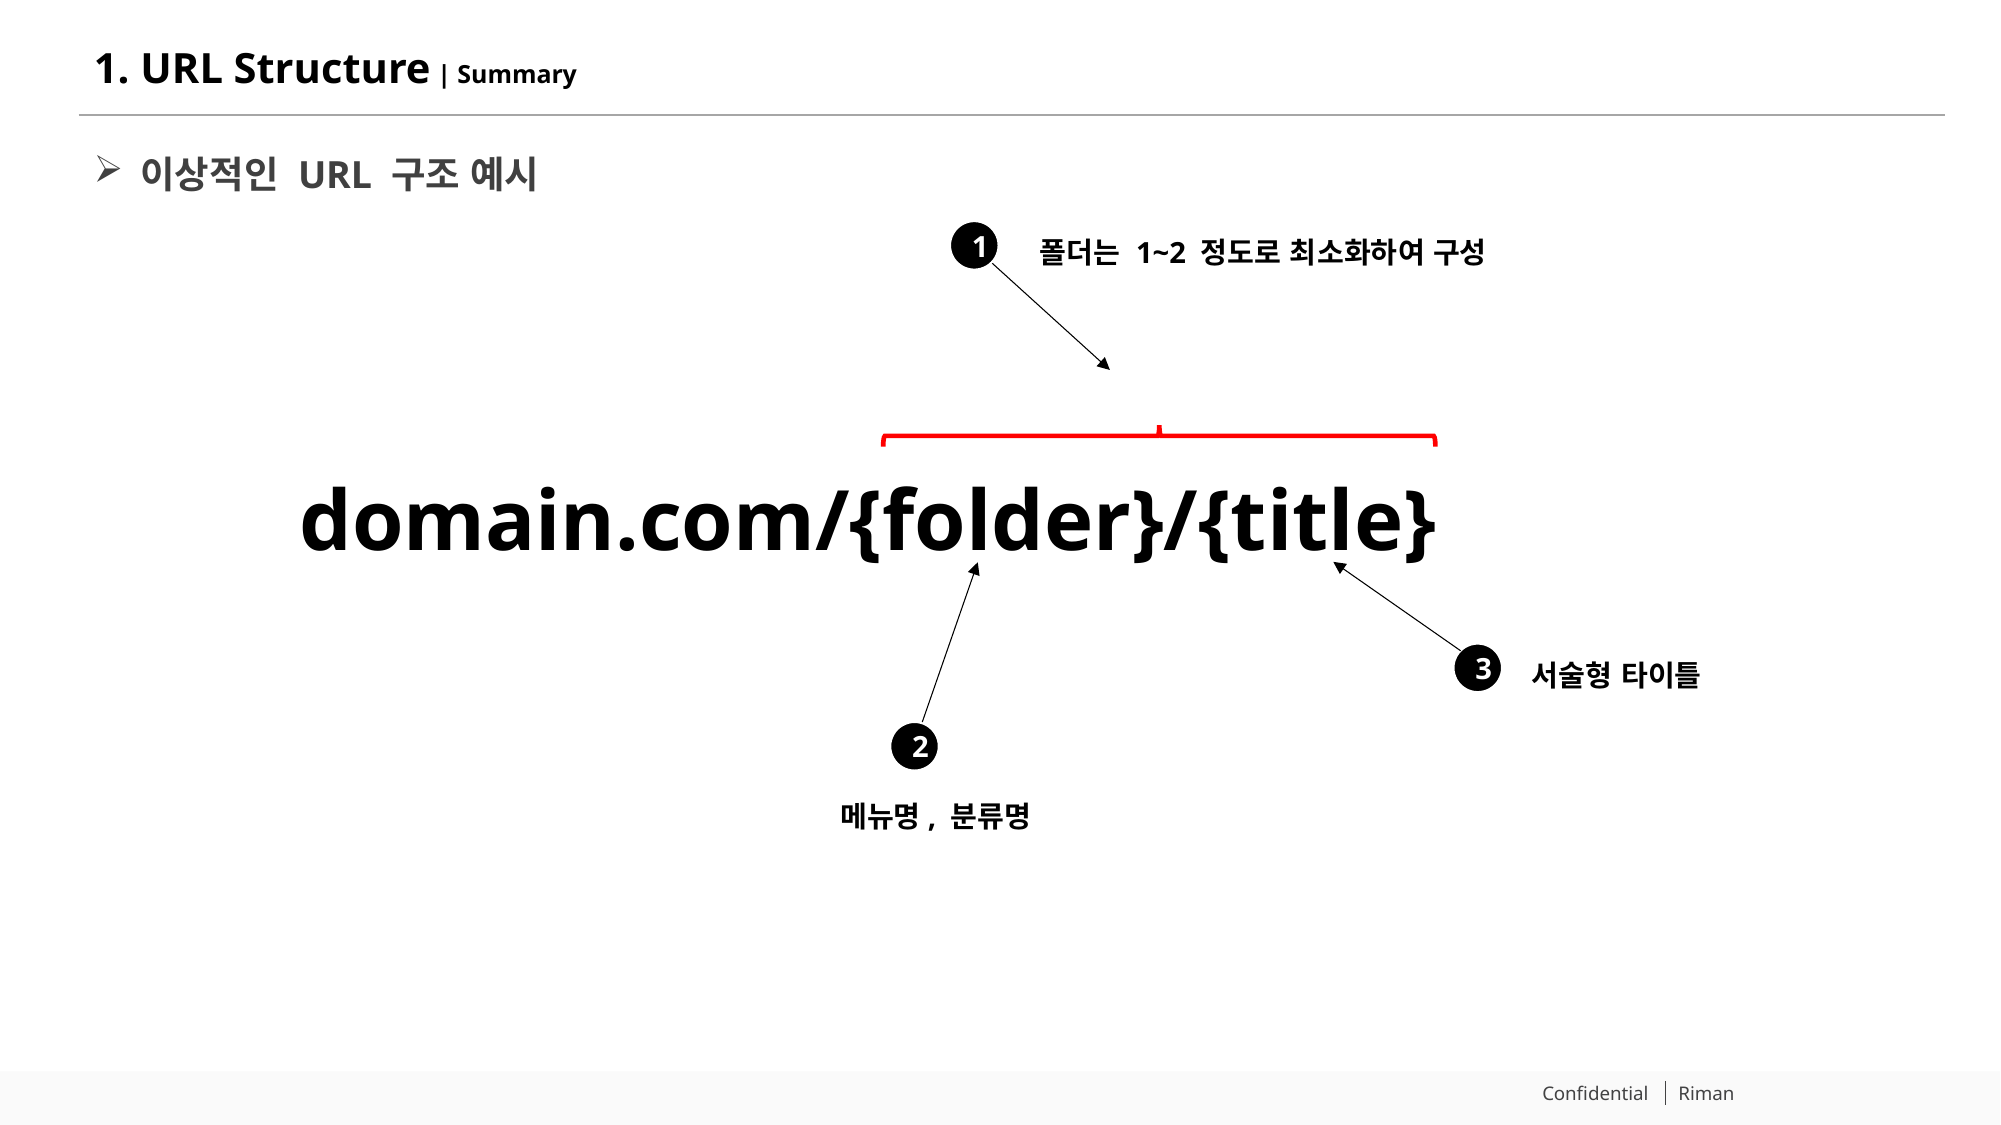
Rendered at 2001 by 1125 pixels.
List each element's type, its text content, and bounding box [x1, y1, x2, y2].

text_box 3 [1452, 642, 1502, 694]
text_box 1 [948, 220, 1000, 271]
text_box 폴더는 1~2 정도로 최소화하여 구성 [1010, 216, 1587, 277]
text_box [922, 562, 978, 723]
list 이상적인 URL 구조 예시 [78, 129, 1945, 1070]
title 1. URL Structure | Summary [78, 32, 1945, 109]
text_box 메뉴명, 분류명 [810, 780, 1371, 841]
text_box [991, 262, 1110, 370]
text_box 2 [889, 720, 940, 772]
text_box domain.com/{folder}/{title} [219, 429, 1503, 575]
text_box [882, 425, 1436, 447]
text_box 서술형 타이틀 [1502, 639, 2000, 700]
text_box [1333, 561, 1461, 651]
